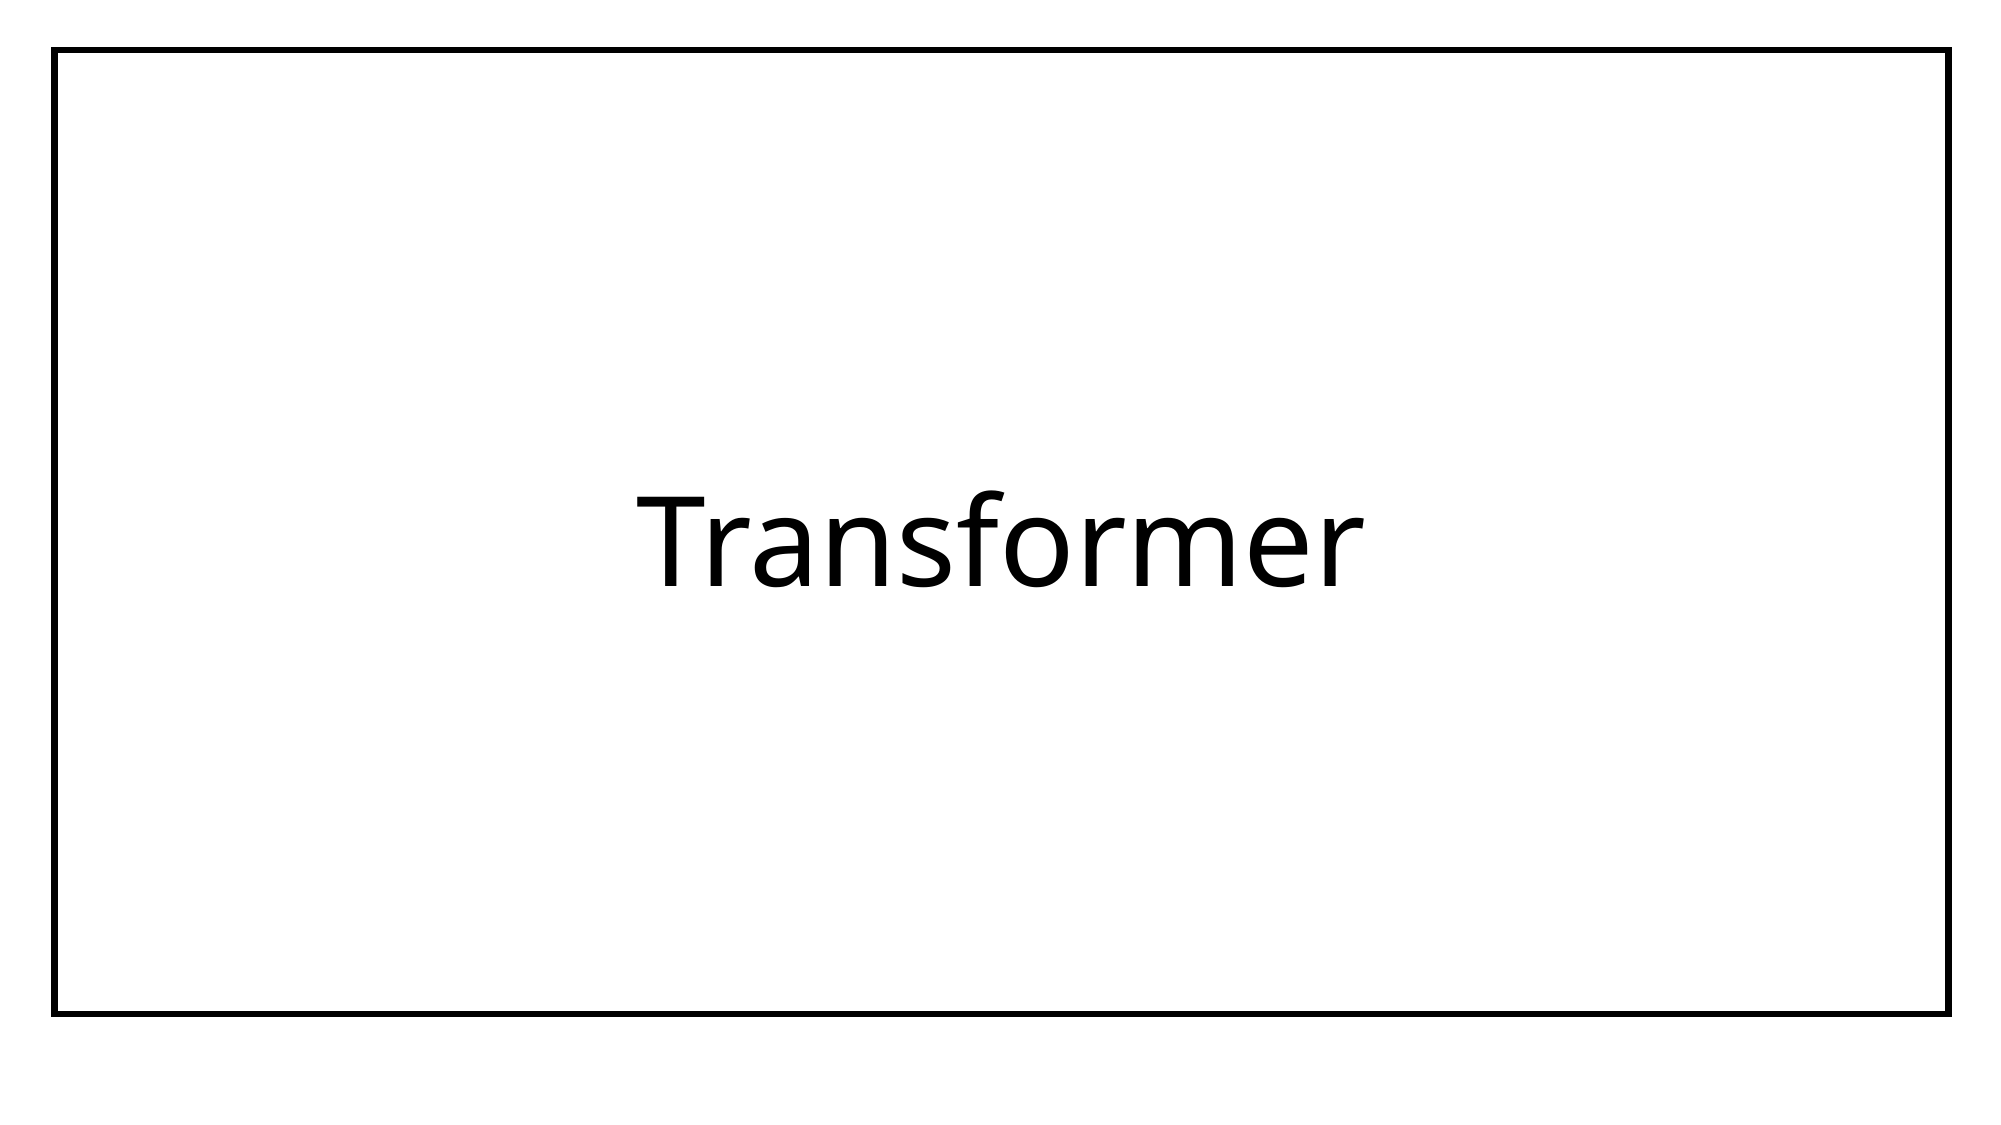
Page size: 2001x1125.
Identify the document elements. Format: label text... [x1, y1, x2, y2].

title Transformer [251, 340, 1752, 733]
